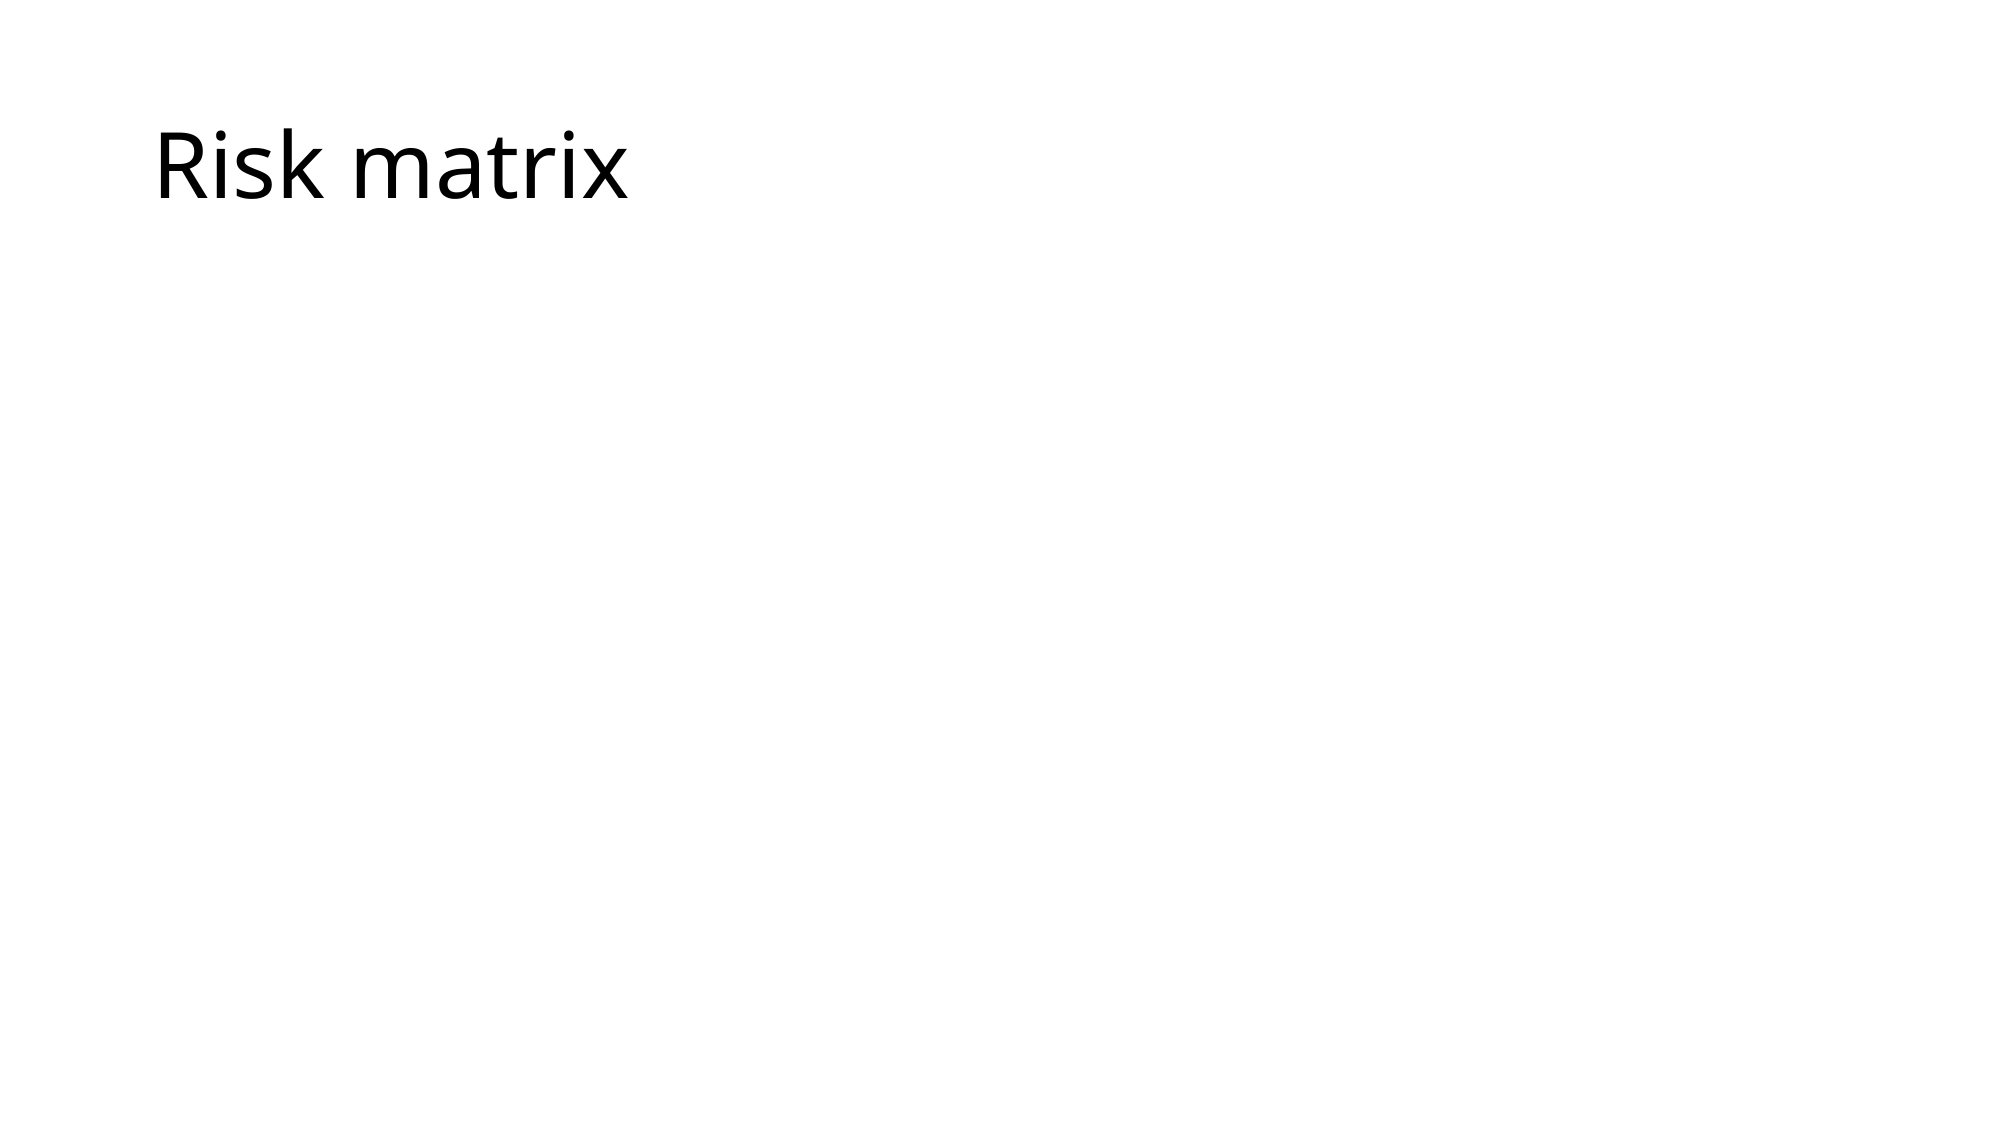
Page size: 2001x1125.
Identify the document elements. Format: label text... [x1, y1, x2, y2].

title Risk matrix [137, 59, 1863, 278]
